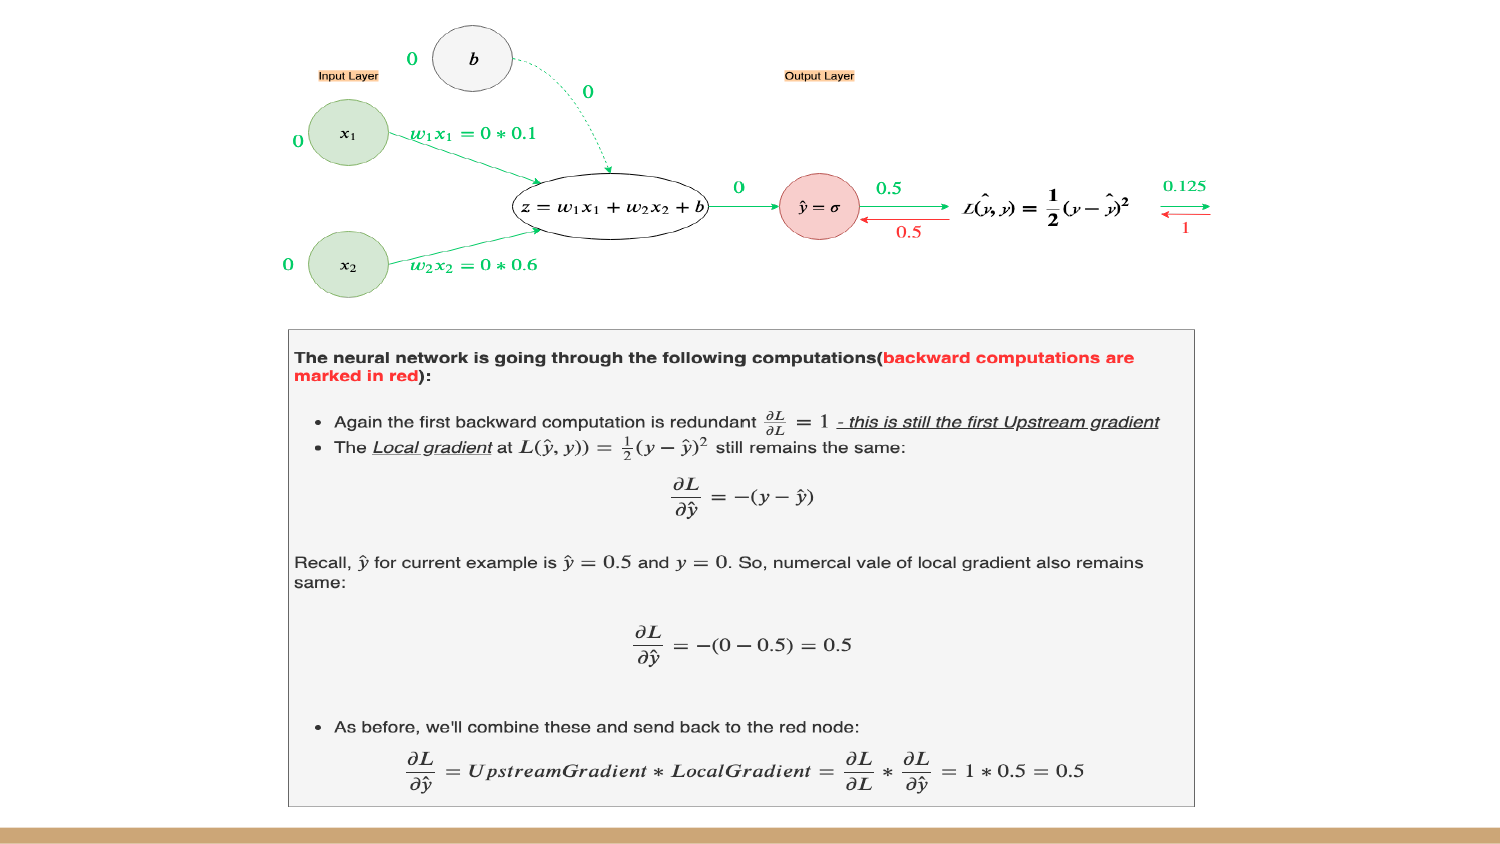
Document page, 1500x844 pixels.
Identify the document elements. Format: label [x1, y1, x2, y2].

picture [267, 23, 1221, 808]
